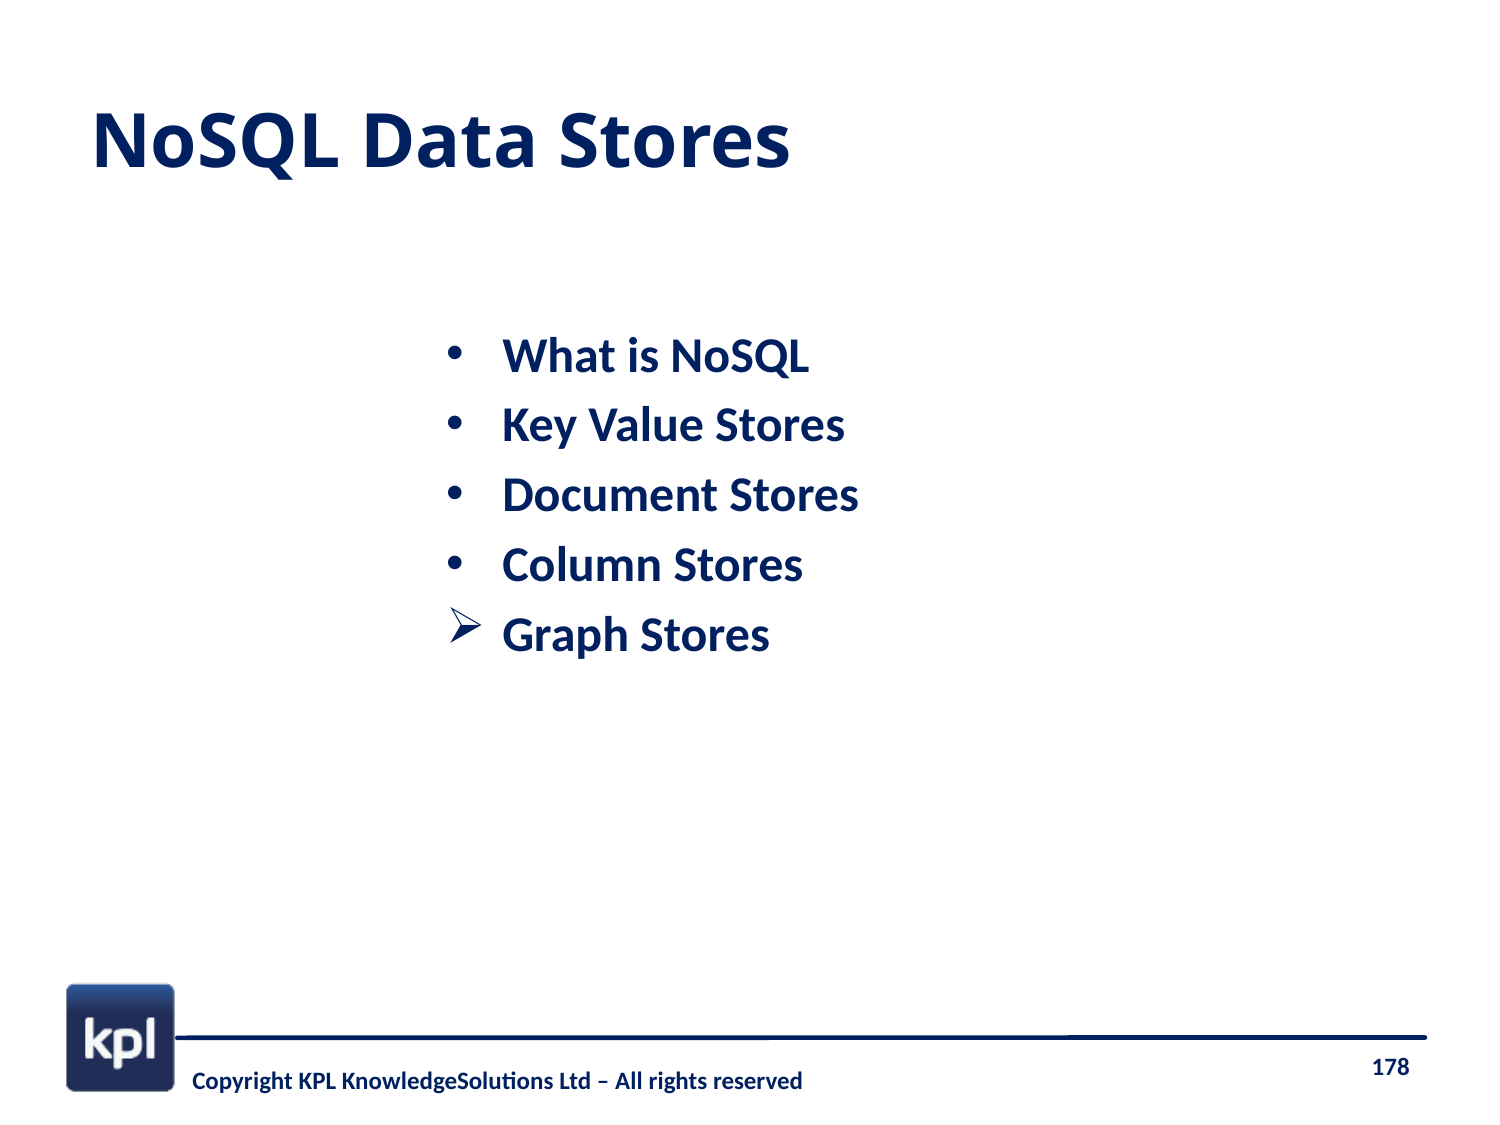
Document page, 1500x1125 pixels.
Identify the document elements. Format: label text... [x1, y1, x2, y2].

title NoSQL Data Stores [75, 43, 1436, 233]
slide_number 178 [987, 1042, 1425, 1103]
list What is NoSQL Key Value Stores Document Stores Column Stores Graph Stores [431, 314, 941, 780]
picture [62, 980, 178, 1095]
footer Copyright KPL KnowledgeSolutions Ltd – All rights reserved [177, 1050, 963, 1110]
